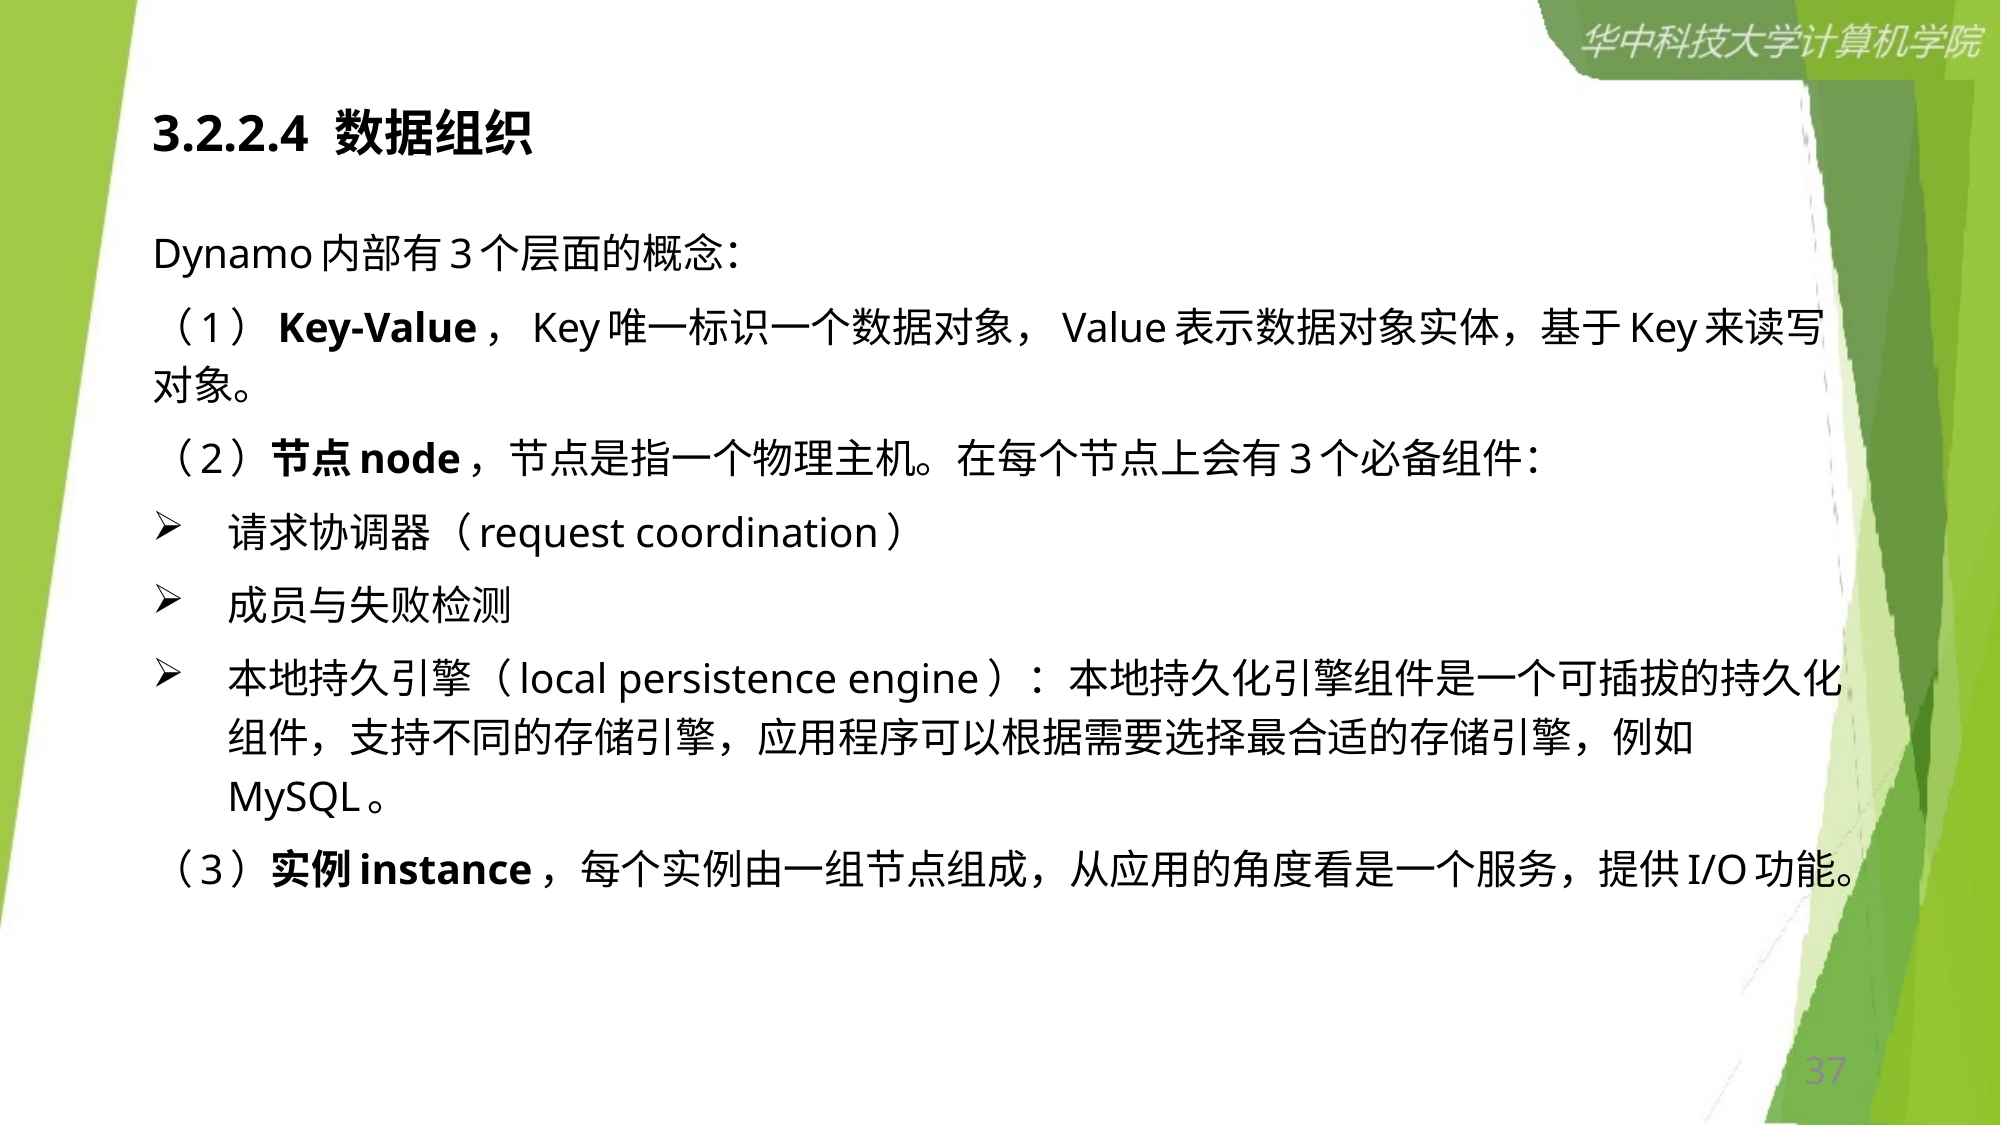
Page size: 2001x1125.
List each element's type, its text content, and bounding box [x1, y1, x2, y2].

list Dynamo内部有3个层面的概念： （1）Key-Value，Key唯一标识一个数据对象，Value表示数据对象实体，基于Key来读写对象。 （2）节点node，节点是指一个物理主机。在每个节点上会有3个必备组件： 请求协调器（request coordination） 成员与失败检测 本地持久引擎（local persistence engine）：本地持久化引擎组件是一个可插拔的持久化组件，支持不同的存储引擎，应用程序可以根据需要选择最合适的存储引擎，例如MySQL。 （3）实例instance，每个实例由一组节点组成，从应用的角度看是一个服务，提供I/O功能。 [137, 210, 1863, 925]
slide_number 37 [1412, 1042, 1863, 1103]
picture [0, 0, 2001, 1125]
title 3.2.2.4 数据组织 [137, 59, 1863, 210]
